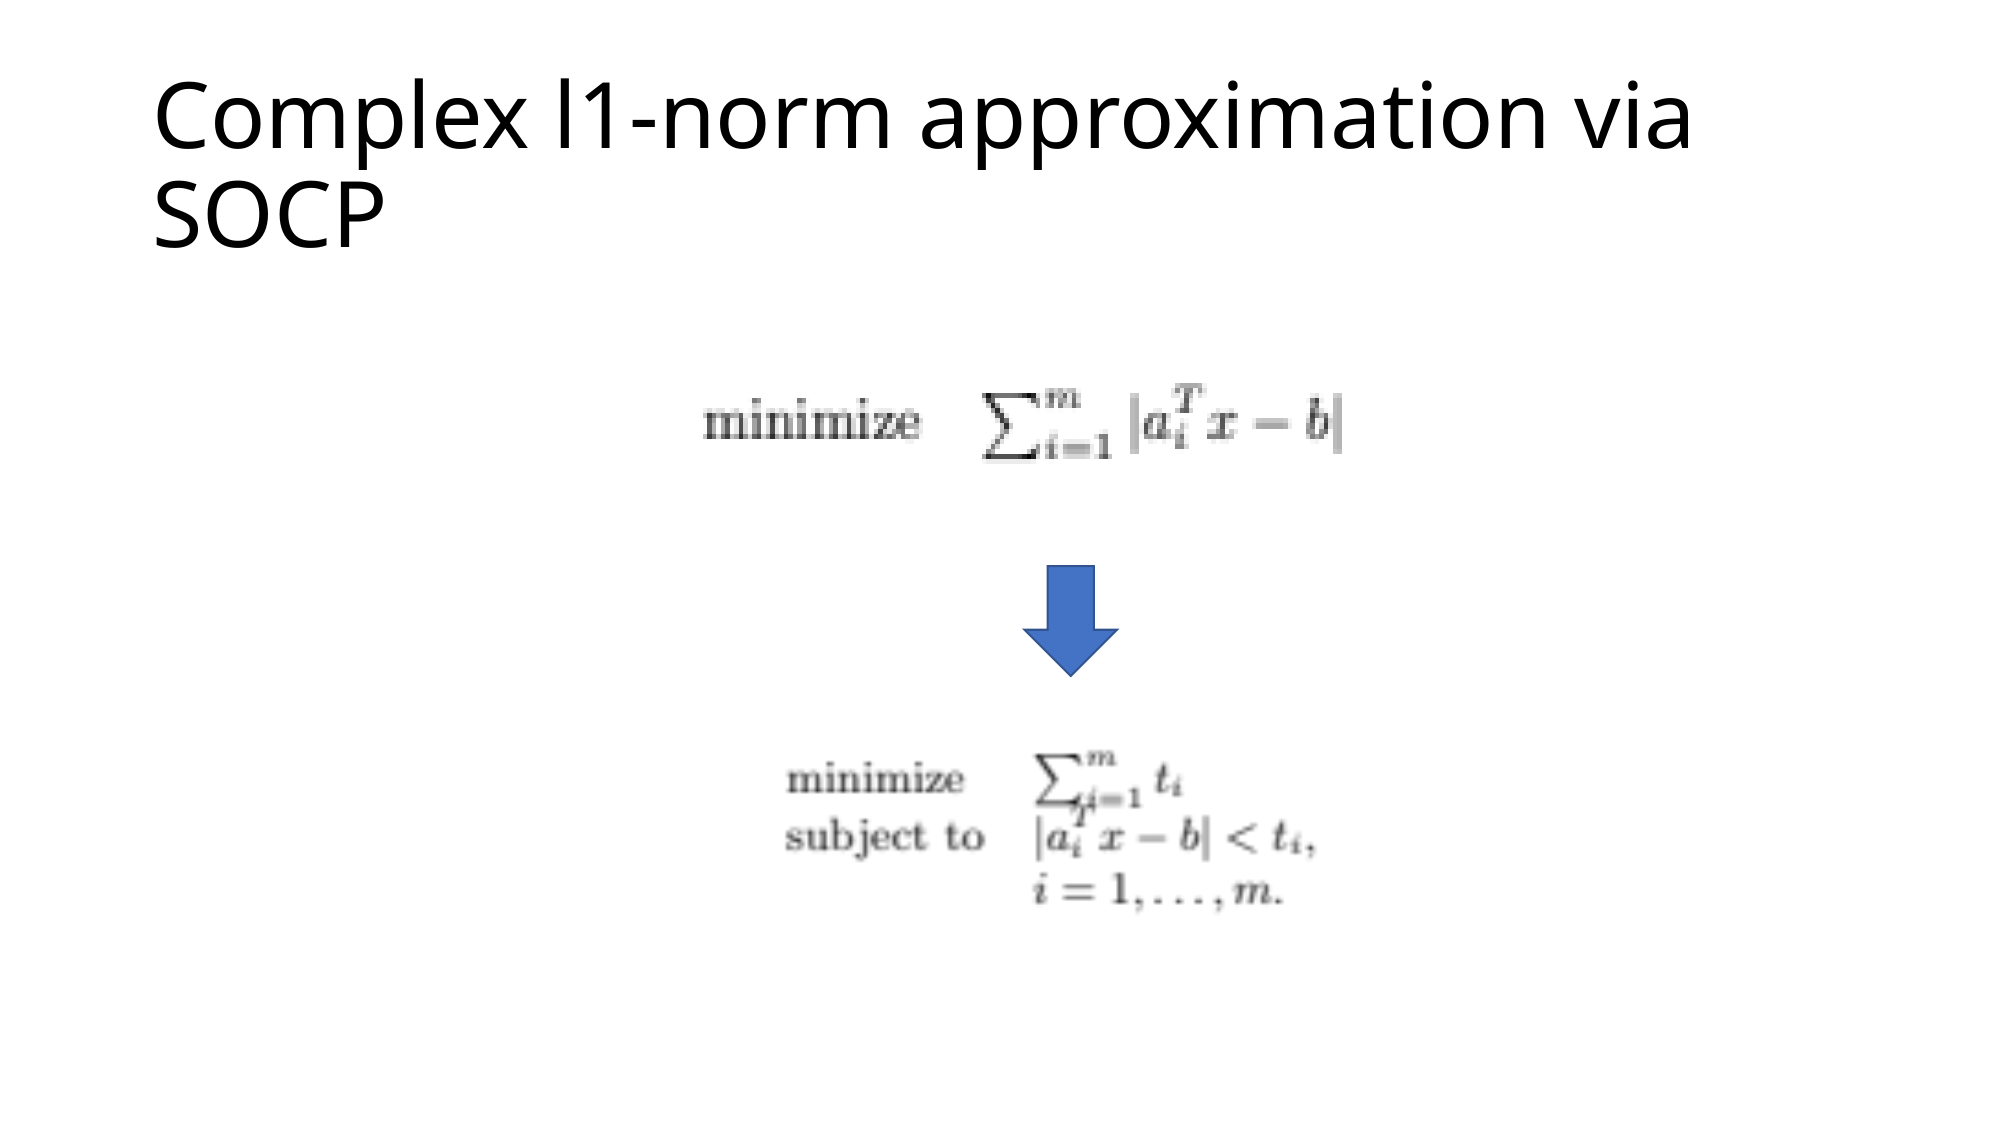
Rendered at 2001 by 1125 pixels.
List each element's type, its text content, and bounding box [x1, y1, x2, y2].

picture [758, 725, 1340, 940]
text_box [1021, 565, 1120, 678]
title Complex l1-norm approximation via SOCP [137, 59, 1863, 278]
picture [667, 367, 1382, 476]
